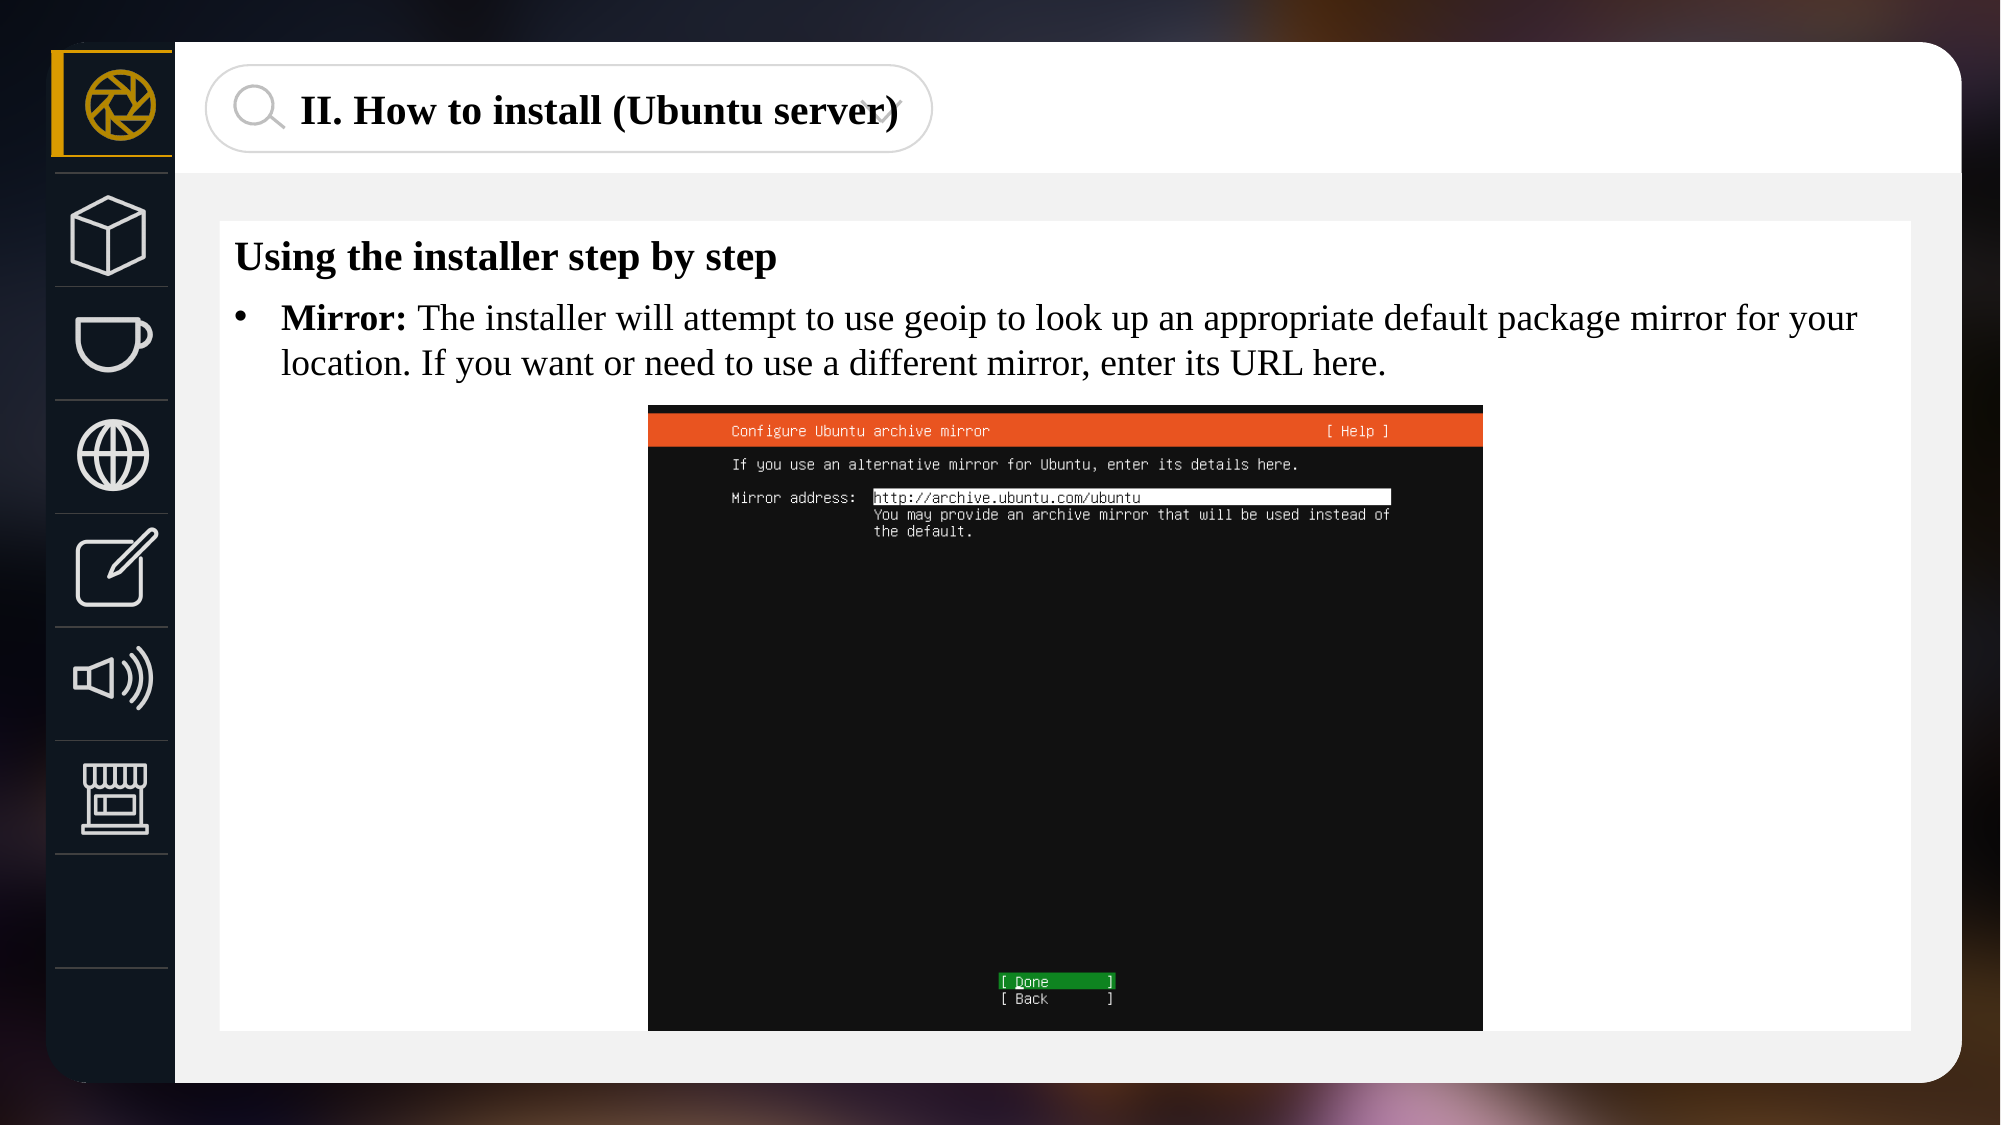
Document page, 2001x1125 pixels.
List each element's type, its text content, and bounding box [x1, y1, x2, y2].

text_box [51, 40, 185, 170]
text_box Using the installer step by step [219, 220, 1911, 285]
text_box Mirror: The installer will attempt to use geoip to look up an appropriate default package mirror for your location. If you want or need to use a different mirror, enter its URL here. [219, 285, 1911, 391]
picture [0, 0, 2001, 1125]
text_box The proxy configured on this screen is used for accessing the package repository and the snap store both in the installer environment and in the installed system. [219, 220, 1912, 1032]
text_box II. How to install (Ubuntu server) [285, 75, 1003, 141]
